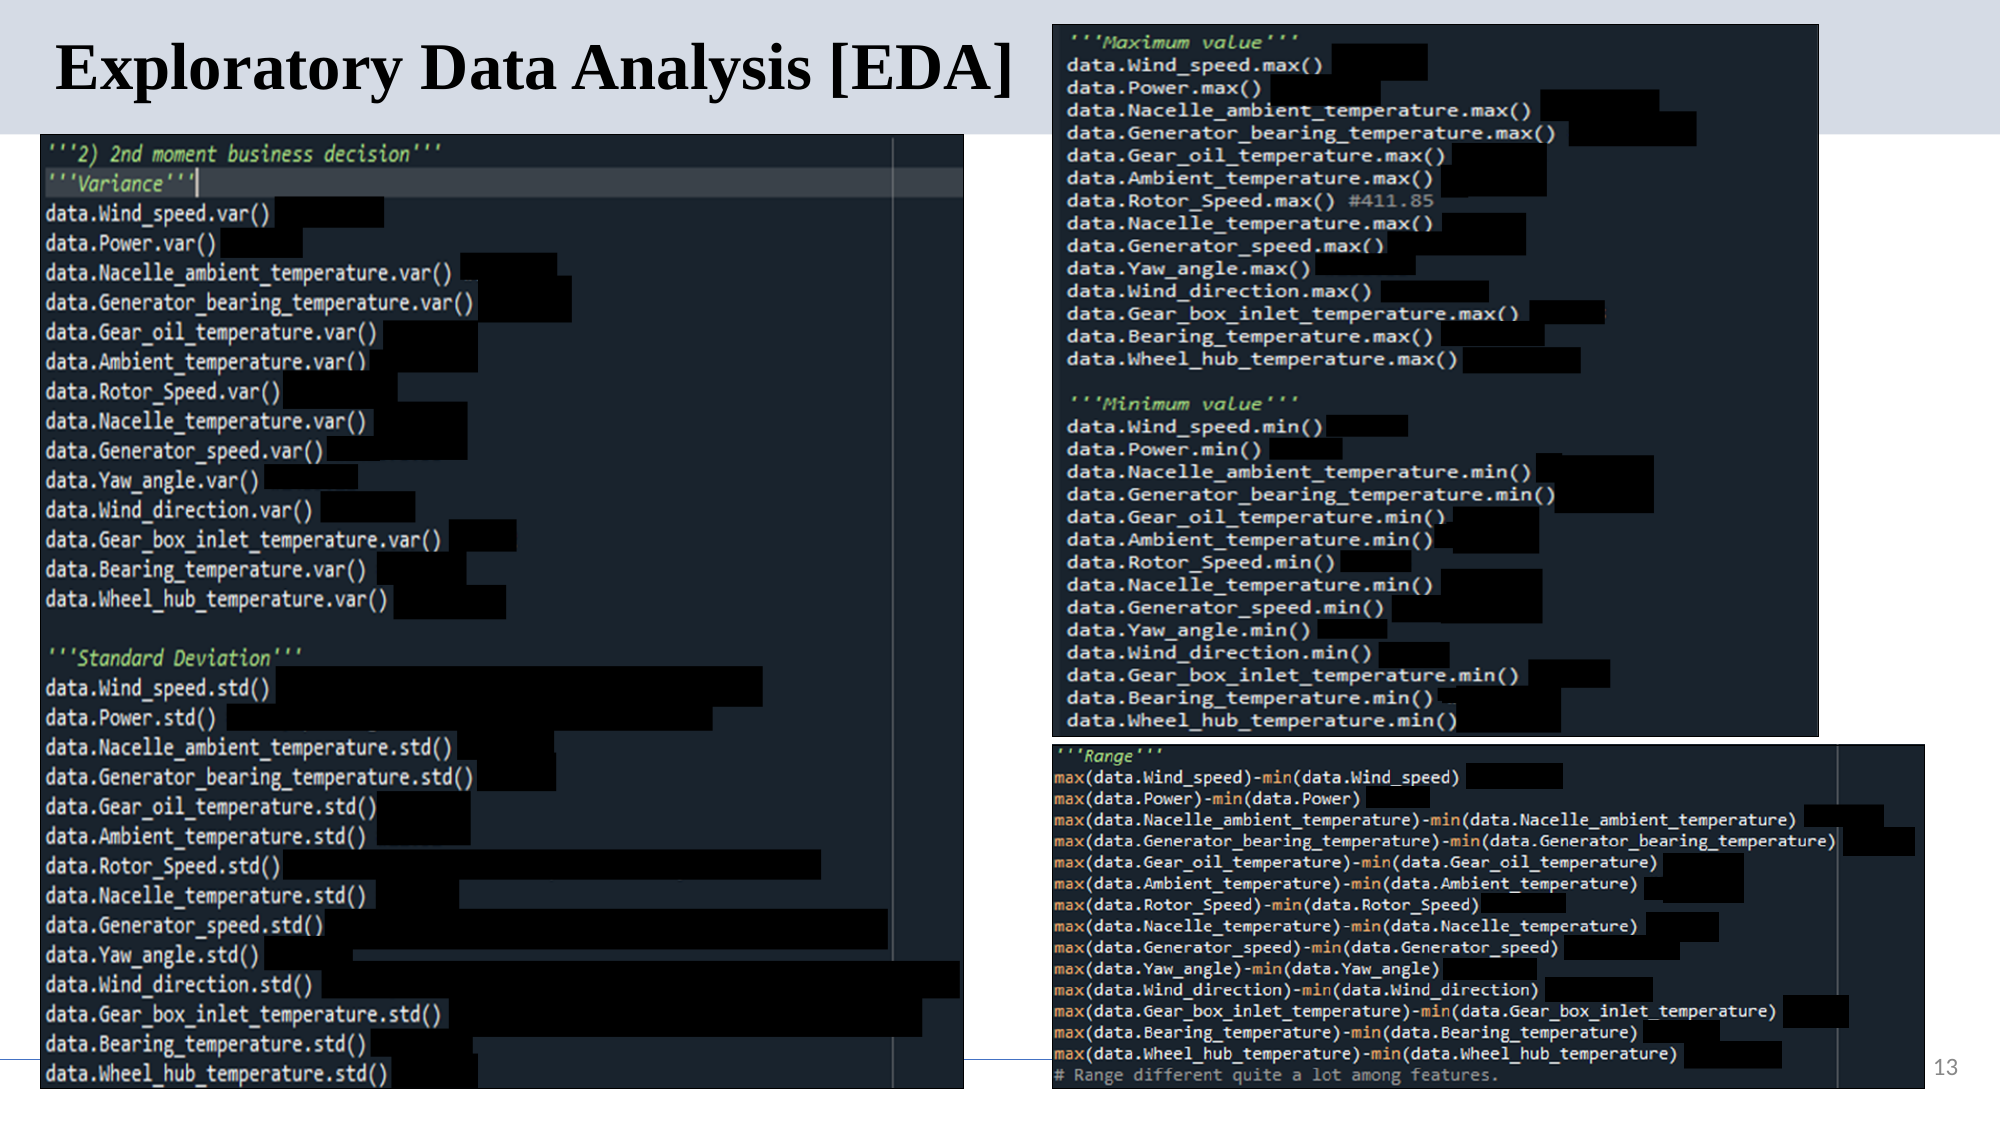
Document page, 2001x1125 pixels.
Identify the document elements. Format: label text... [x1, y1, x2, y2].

picture [1052, 23, 1819, 737]
slide_number 13 [1929, 1041, 1974, 1090]
title Exploratory Data Analysis [EDA] [40, 0, 1558, 170]
picture [40, 133, 964, 1090]
picture [1052, 744, 1925, 1090]
